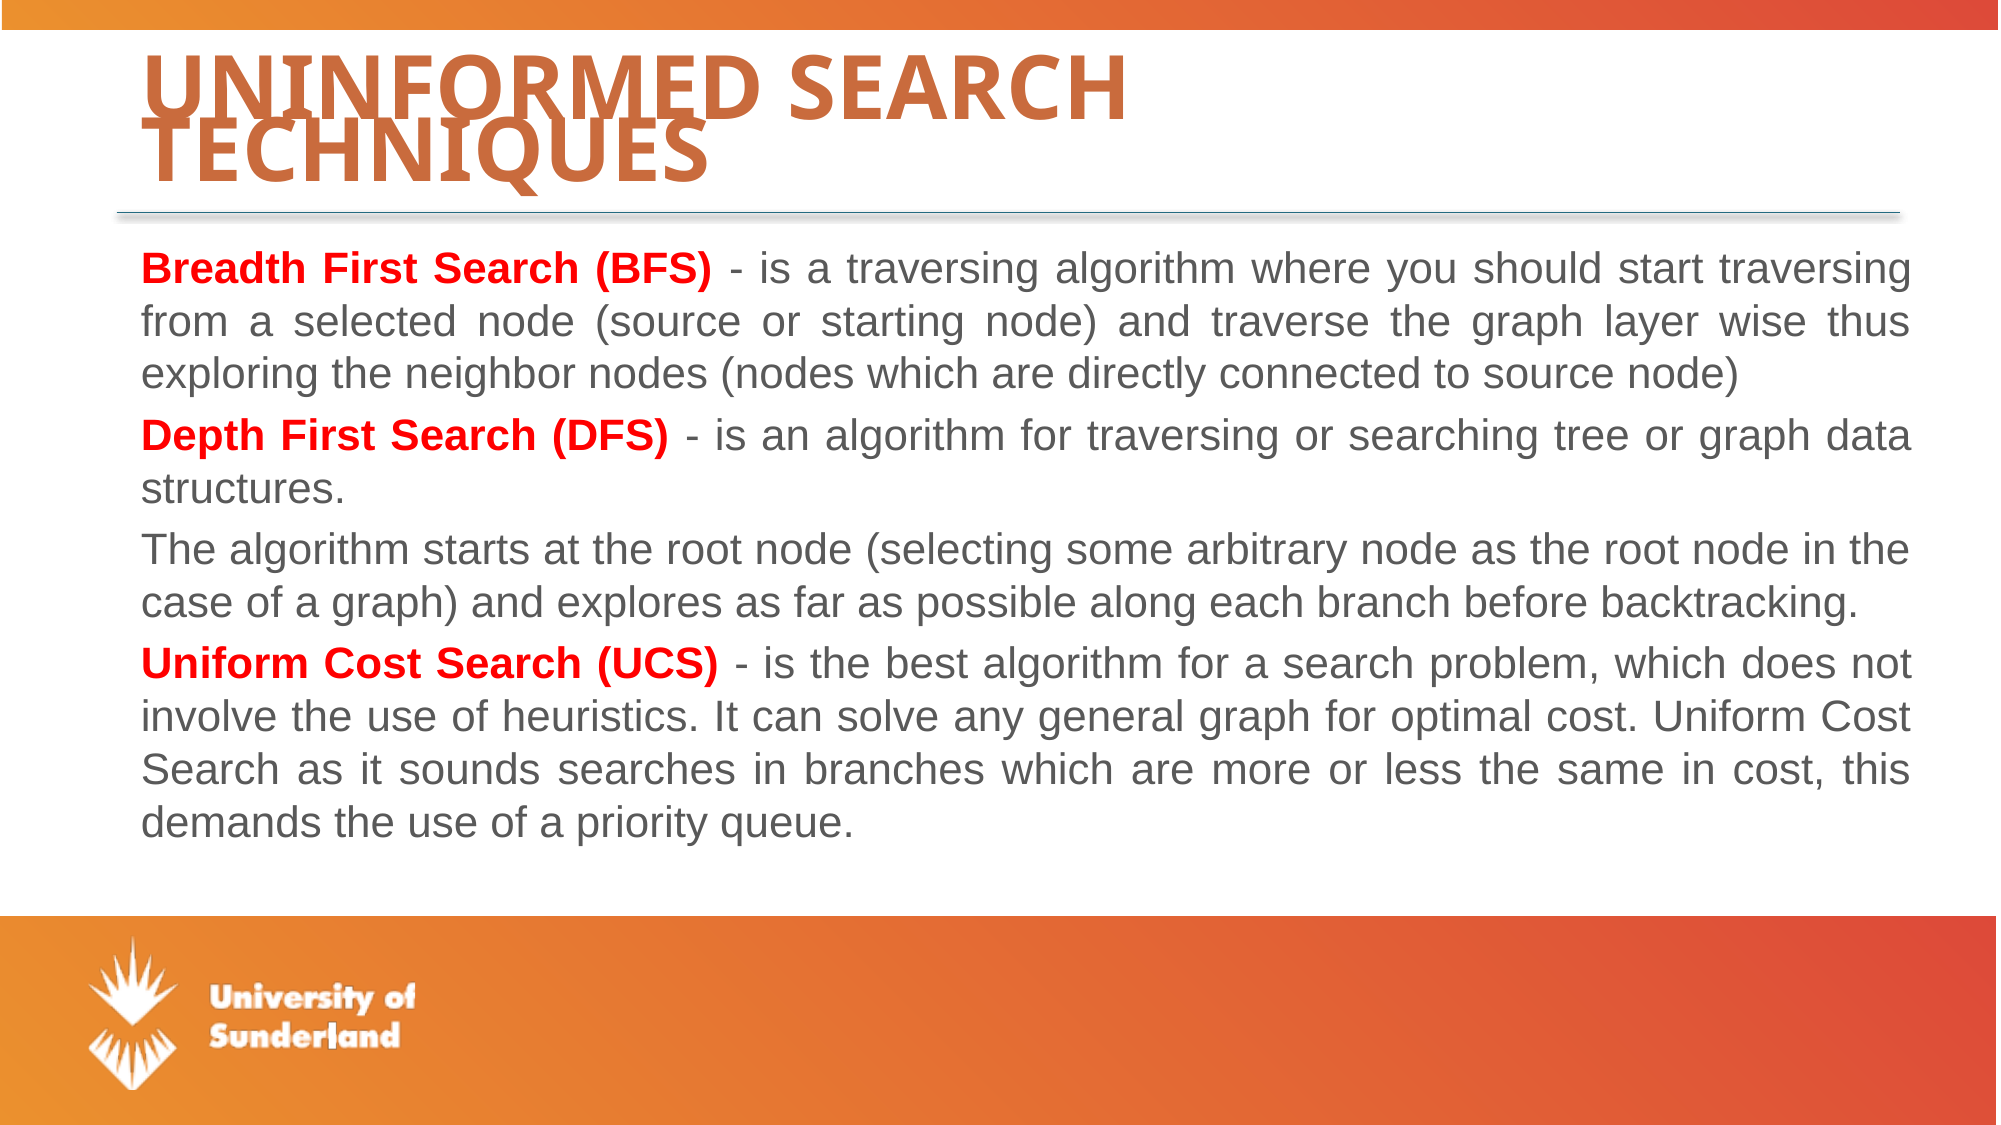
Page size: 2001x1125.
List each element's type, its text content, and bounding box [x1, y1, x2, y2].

list Breadth First Search (BFS) - is a traversing algorithm where you should start traversing from a selected node (source or starting node) and traverse the graph layer wise thus exploring the neighbor nodes (nodes which are directly connected to source node) Depth First Search (DFS) - is an algorithm for traversing or searching tree or graph data structures. The algorithm starts at the root node (selecting some arbitrary node as the root node in the case of a graph) and explores as far as possible along each branch before backtracking. Uniform Cost Search (UCS) - is the best algorithm for a search problem, which does not involve the use of heuristics. It can solve any general graph for optimal cost. Uniform Cost Search as it sounds searches in branches which are more or less the same in cost, this demands the use of a priority queue. [125, 231, 1930, 929]
title Uninformed Search Techniques [124, 29, 1654, 208]
